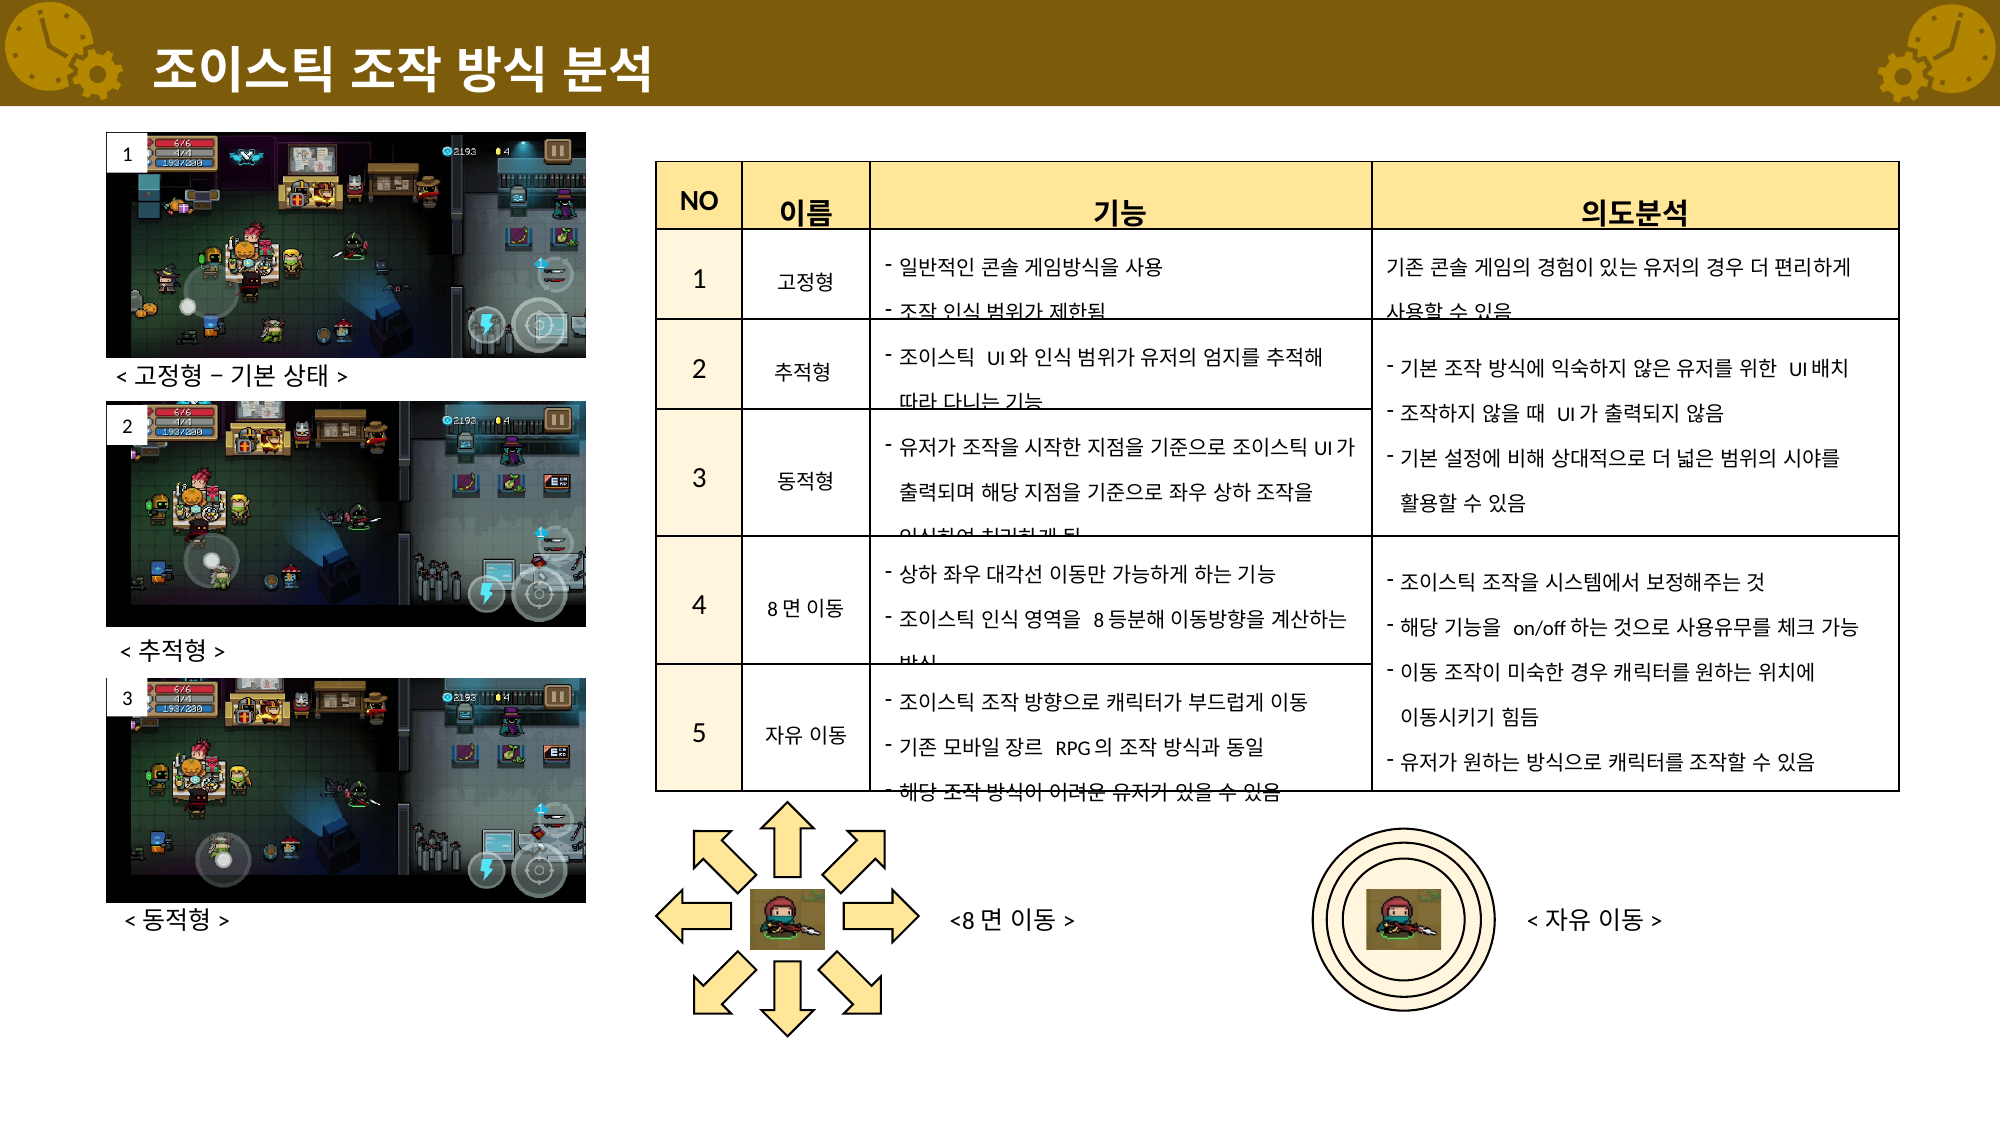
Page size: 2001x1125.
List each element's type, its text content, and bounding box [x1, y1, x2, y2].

text_box <자유 이동> [1512, 896, 1678, 942]
text_box [758, 960, 817, 1038]
text_box <동적형> [109, 903, 246, 942]
table_cell 기존 콘솔 게임의 경험이 있는 유저의 경우 더 편리하게 사용할 수 있음 [1373, 230, 1898, 318]
table_cell 동적형 [743, 410, 869, 535]
text_box [654, 887, 733, 945]
picture [106, 677, 586, 903]
picture [749, 889, 825, 950]
table_header 기능 [871, 162, 1371, 228]
text_box [1341, 857, 1466, 982]
table_cell 조이스틱 조작을 시스템에서 보정해주는 것 해당 기능을 on/off하는 것으로 사용유무를 체크 가능 이동 조작이 미숙한 경우 캐릭터를 원하는 위치에 이동시키기 힘듬 유저가 원하는 방식으로 캐릭터를 조작할 수 있음 [1373, 537, 1898, 790]
picture [1366, 889, 1442, 950]
table_cell 4 [657, 537, 741, 663]
table_header 이름 [743, 162, 869, 228]
table_cell 5 [657, 665, 741, 790]
text_box [820, 829, 886, 895]
picture [106, 132, 586, 358]
text_box <고정형 – 기본 상태> [101, 352, 364, 398]
title 조이스틱 조작 방식 분석 [137, 14, 1863, 93]
table_cell 2 [657, 320, 741, 408]
table_cell 추적형 [743, 320, 869, 408]
text_box [842, 887, 921, 945]
table_cell 자유 이동 [743, 665, 869, 790]
text_box [1325, 841, 1482, 998]
table_cell 조이스틱 조작 방향으로 캐릭터가 부드럽게 이동 기존 모바일 장르 RPG의 조작 방식과 동일 해당 조작 방식이 어려운 유저가 있을 수 있음 [871, 665, 1371, 790]
text_box [693, 949, 758, 1015]
table_cell 유저가 조작을 시작한 지점을 기준으로 조이스틱UI가 출력되며 해당 지점을 기준으로 좌우 상하 조작을 인식하여 처리하게 됨 [871, 410, 1371, 535]
table_cell 3 [657, 410, 741, 535]
text_box [1311, 827, 1496, 1012]
text_box [758, 800, 817, 879]
text_box <추적형> [105, 627, 241, 673]
table_header NO [657, 162, 741, 228]
table_cell 8면 이동 [743, 537, 869, 663]
table_cell 기본 조작 방식에 익숙하지 않은 유저를 위한 UI배치 조작하지 않을 때 UI가 출력되지 않음 기본 설정에 비해 상대적으로 더 넓은 범위의 시야를 활용할 수 있음 [1373, 320, 1898, 535]
table_cell 고정형 [743, 230, 869, 318]
table_header 의도분석 [1373, 162, 1898, 228]
picture [106, 401, 586, 627]
table_cell 상하 좌우 대각선 이동만 가능하게 하는 기능 조이스틱 인식 영역을 8등분해 이동방향을 계산하는 방식 [871, 537, 1371, 663]
text_box <8면 이동> [934, 896, 1091, 942]
table_cell 조이스틱 UI와 인식 범위가 유저의 엄지를 추적해 따라 다니는 기능 [871, 320, 1371, 408]
table_cell 1 [657, 230, 741, 318]
text_box [692, 829, 758, 895]
table_cell 일반적인 콘솔 게임방식을 사용 조작 인식 범위가 제한됨 [871, 230, 1371, 318]
text_box [817, 949, 882, 1015]
